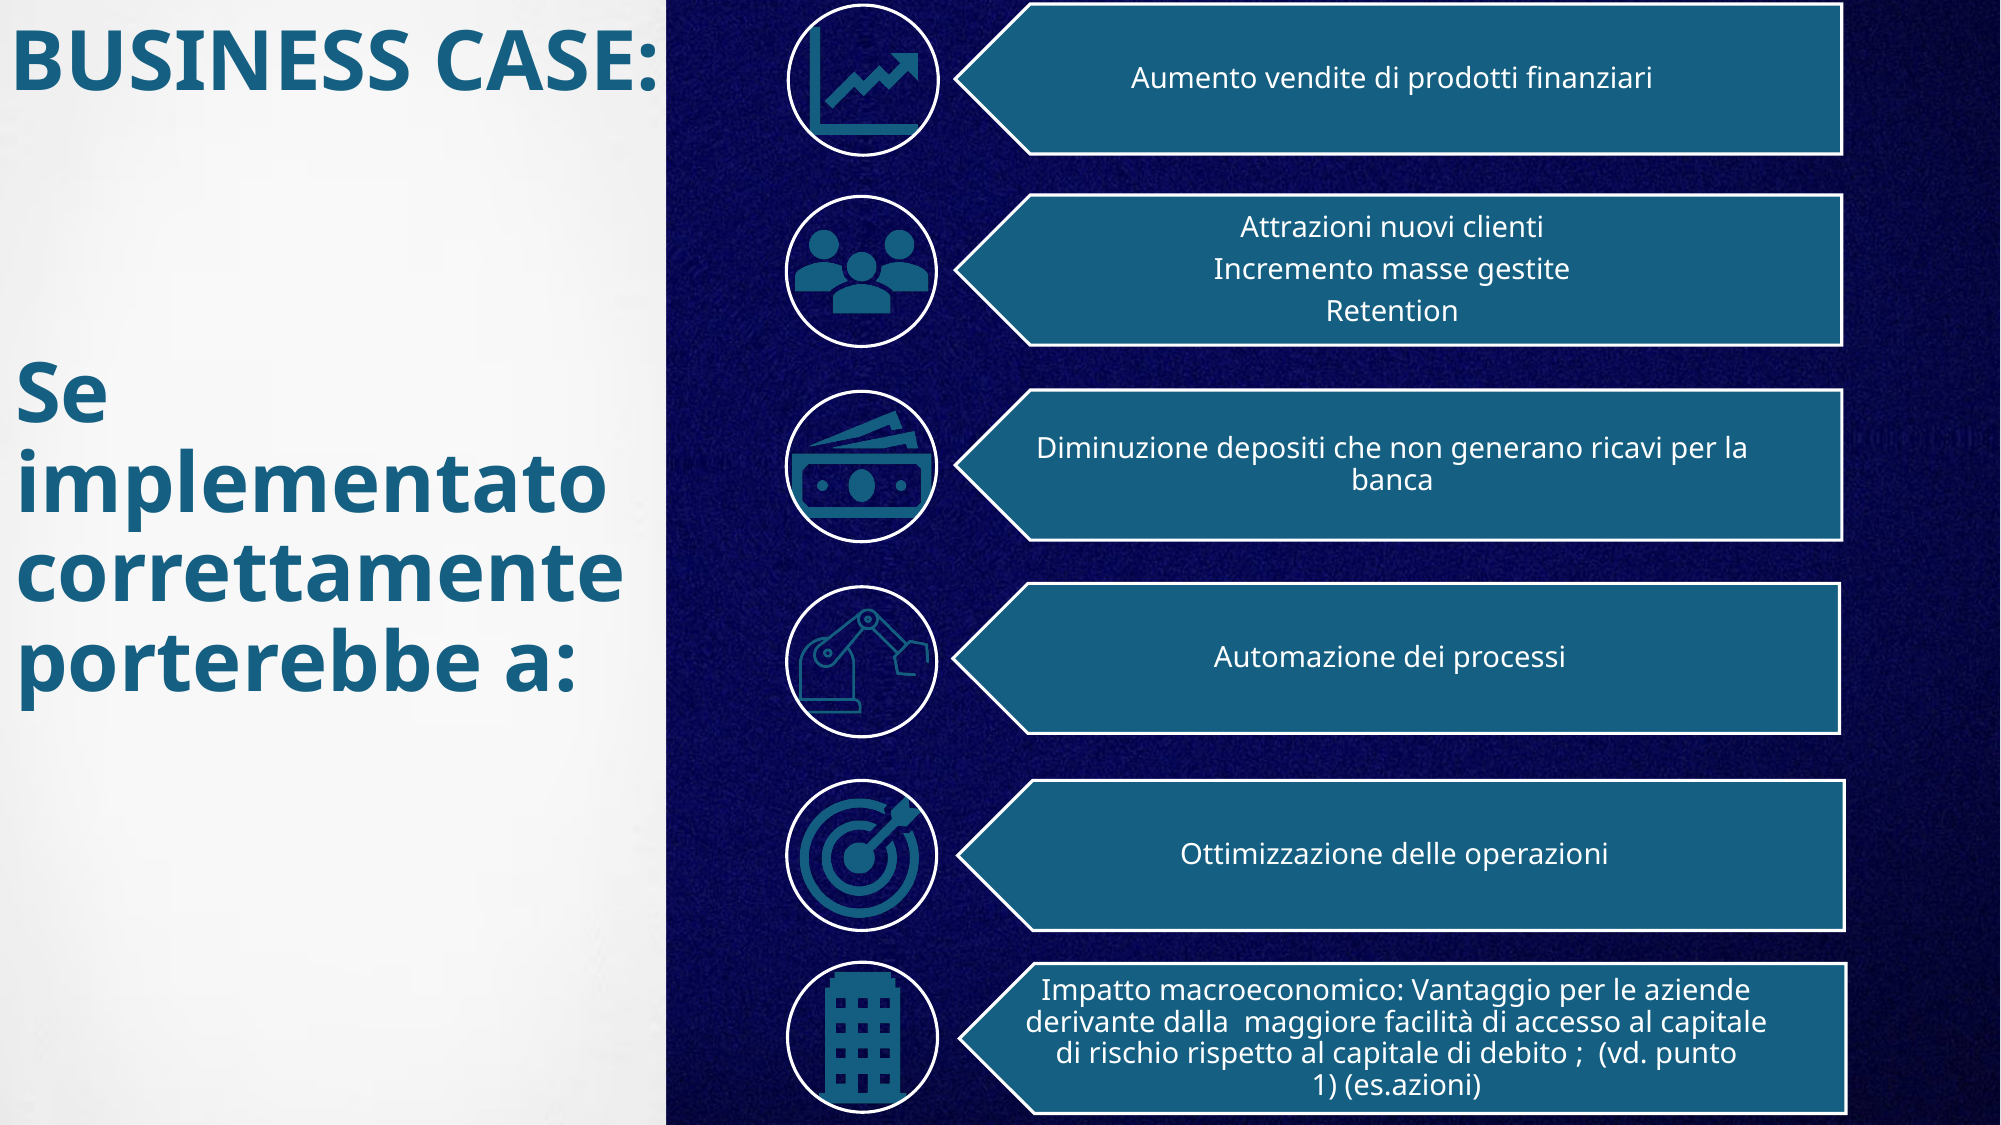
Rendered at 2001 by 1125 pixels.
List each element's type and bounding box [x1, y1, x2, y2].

text_box [665, 0, 2000, 1125]
picture [0, 0, 665, 1125]
